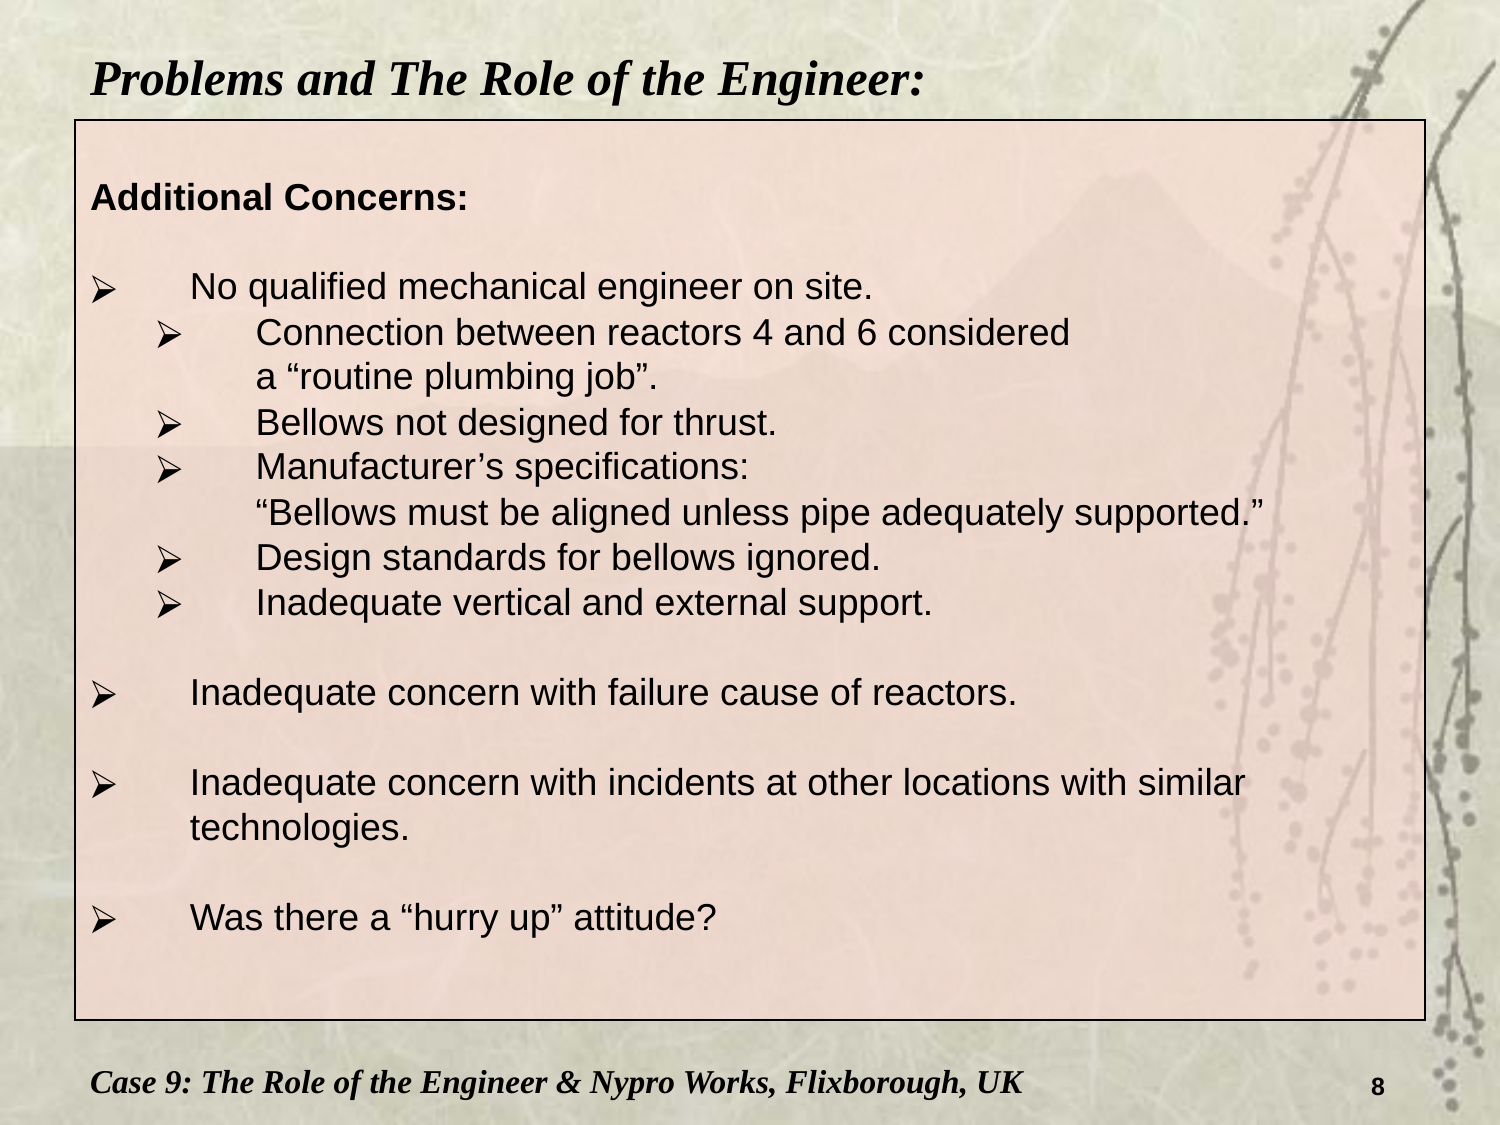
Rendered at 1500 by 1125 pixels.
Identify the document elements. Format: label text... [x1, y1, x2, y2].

text_box Problems and The Role of the Engineer: [74, 29, 1425, 120]
text_box Case 9: The Role of the Engineer & Nypro Works, Flixborough, UK [74, 1034, 1065, 1125]
list Additional Concerns: No qualified mechanical engineer on site. Connection between reactors 4 and 6 considered a “routine plumbing job”. Bellows not designed for thrust. Manufacturer’s specifications: “Bellows must be aligned unless pipe adequately supported.” Design standards for bellows ignored. Inadequate vertical and external support. Inadequate concern with failure cause of reactors. Inadequate concern with incidents at other locations with similar technologies. Was there a “hurry up” attitude? [75, 120, 1425, 1021]
picture [0, 0, 1500, 1125]
text_box 8 [1249, 1062, 1400, 1100]
